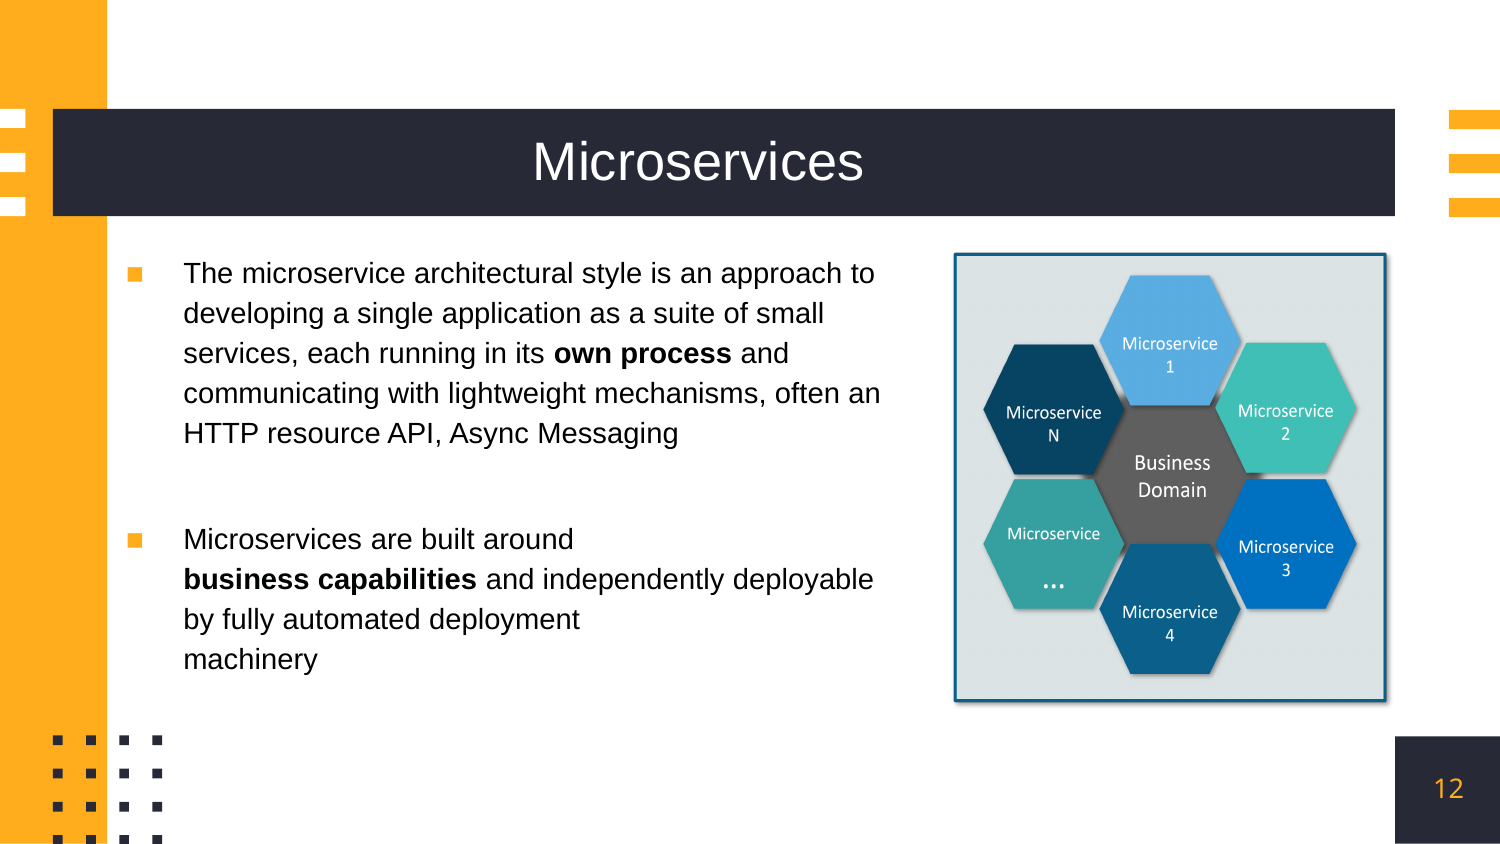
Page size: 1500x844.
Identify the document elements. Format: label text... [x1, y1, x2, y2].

list The microservice architectural style is an approach to developing a single application as a suite of small services, each running in its own process and communicating with lightweight mechanisms, often an HTTP resource API, Async Messaging Microservices are built around business capabilities and independently deployable by fully automated deployment machinery [108, 248, 904, 693]
slide_number 12 [1395, 736, 1500, 844]
picture [949, 248, 1396, 712]
title Microservices [108, 108, 1305, 217]
